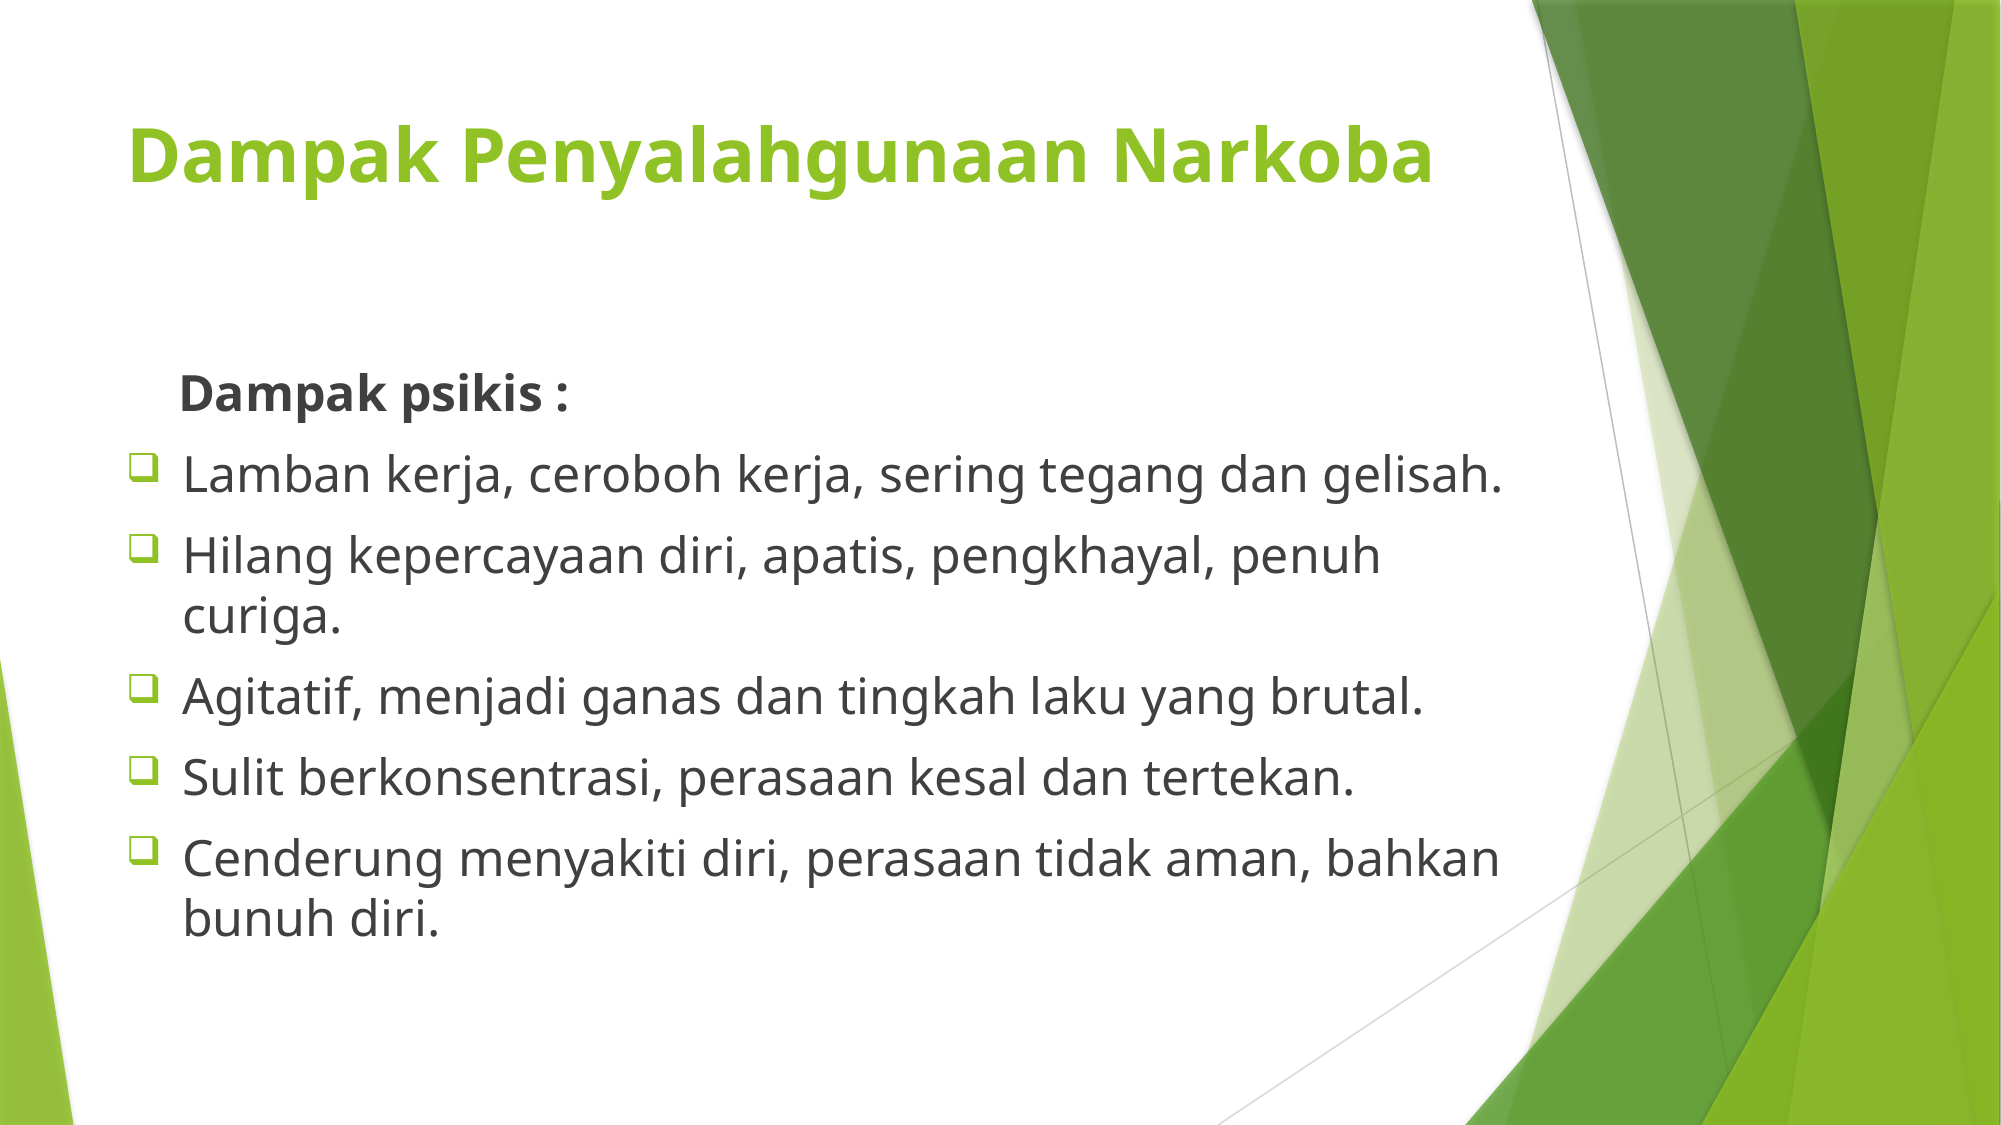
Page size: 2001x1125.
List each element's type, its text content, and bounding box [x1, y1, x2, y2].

title Dampak Penyalahgunaan Narkoba [111, 99, 1522, 317]
list Dampak psikis : Lamban kerja, ceroboh kerja, sering tegang dan gelisah. Hilang kepercayaan diri, apatis, pengkhayal, penuh curiga. Agitatif, menjadi ganas dan tingkah laku yang brutal. Sulit berkonsentrasi, perasaan kesal dan tertekan. Cenderung menyakiti diri, perasaan tidak aman, bahkan bunuh diri. [111, 354, 1522, 992]
